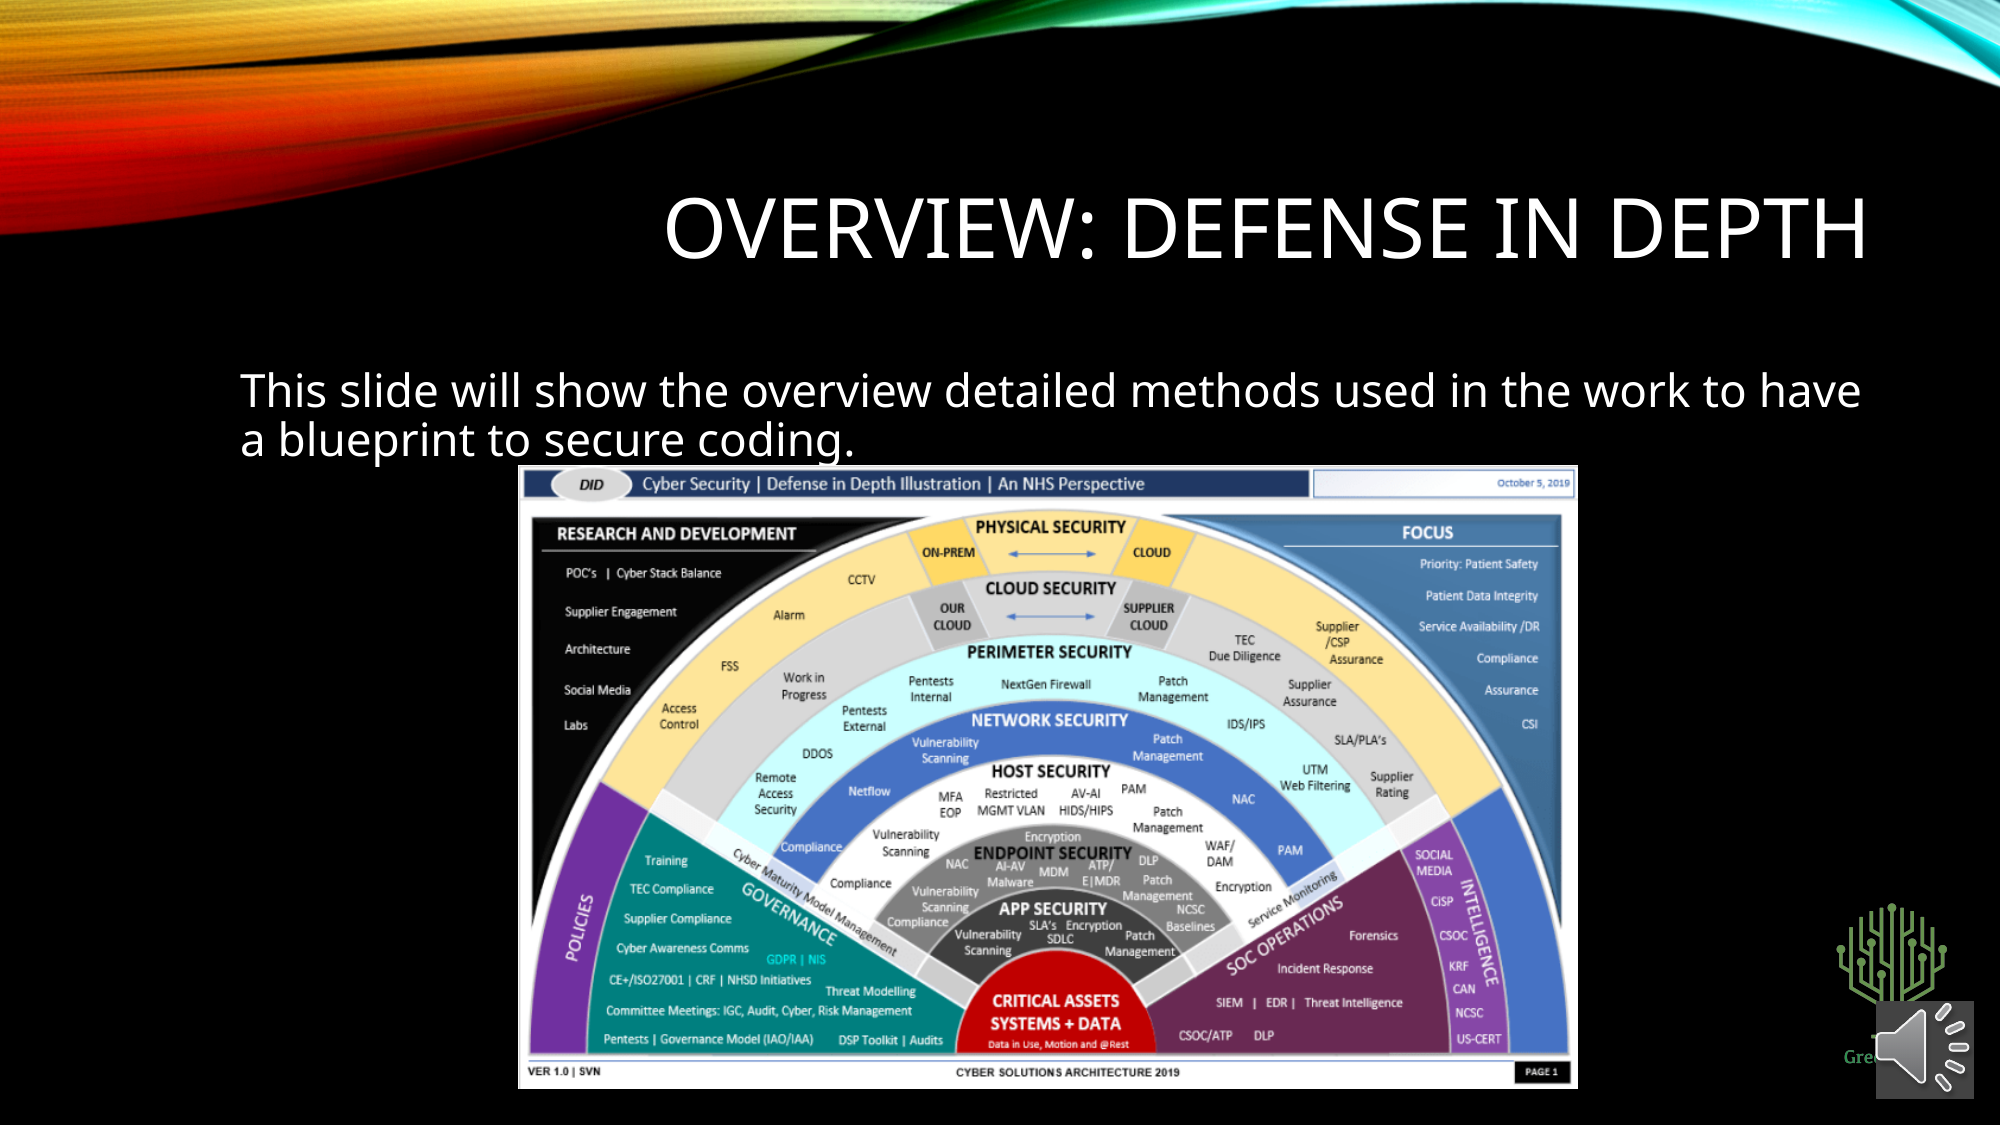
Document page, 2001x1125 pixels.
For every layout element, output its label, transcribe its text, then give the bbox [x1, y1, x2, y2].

picture [1817, 892, 1976, 1101]
list This slide will show the overview detailed methods used in the work to have a blueprint to secure coding. [112, 360, 1888, 1021]
picture [518, 465, 1578, 1089]
picture [0, 0, 2000, 237]
title OVERVIEW: DEFENSE IN DEPTH [474, 125, 1888, 338]
